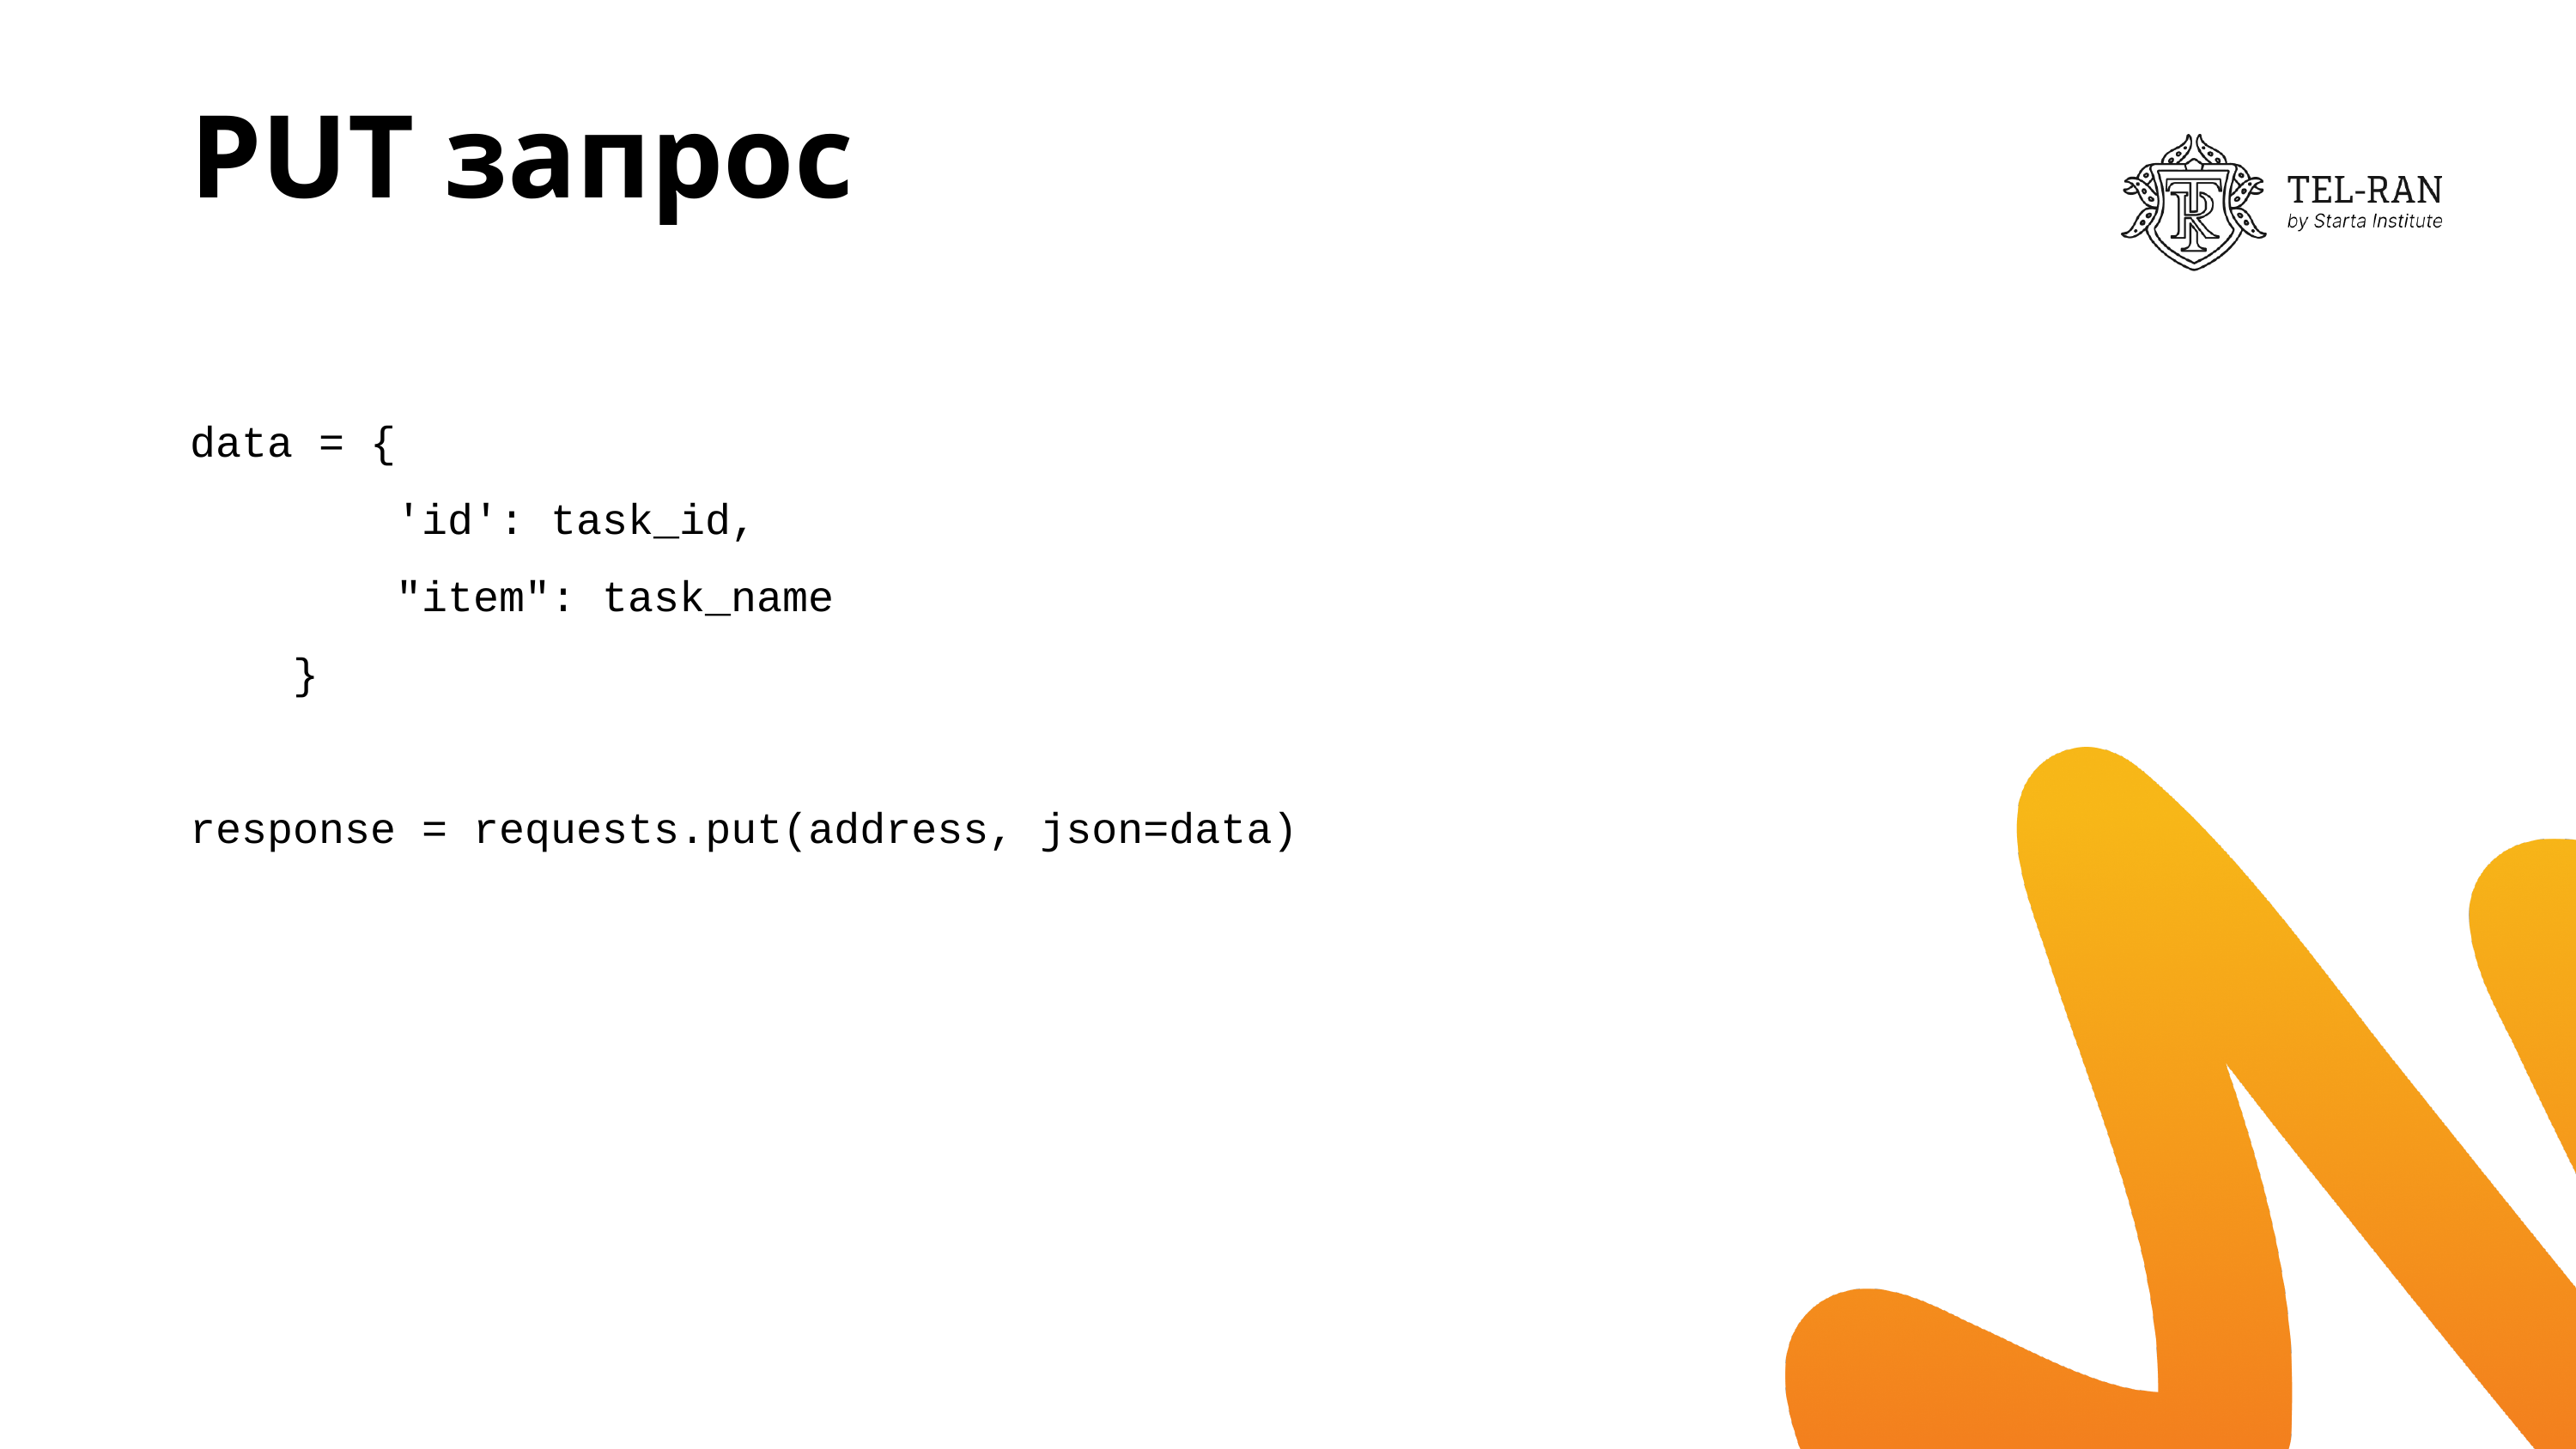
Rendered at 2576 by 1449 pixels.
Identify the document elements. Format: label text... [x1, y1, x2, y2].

title PUT запрос [177, 76, 2107, 358]
picture [2121, 134, 2442, 271]
text_box data = { 'id': task_id, "item": task_name } response = requests.put(address, json=data) [177, 382, 2537, 936]
picture [1620, 747, 2576, 1449]
